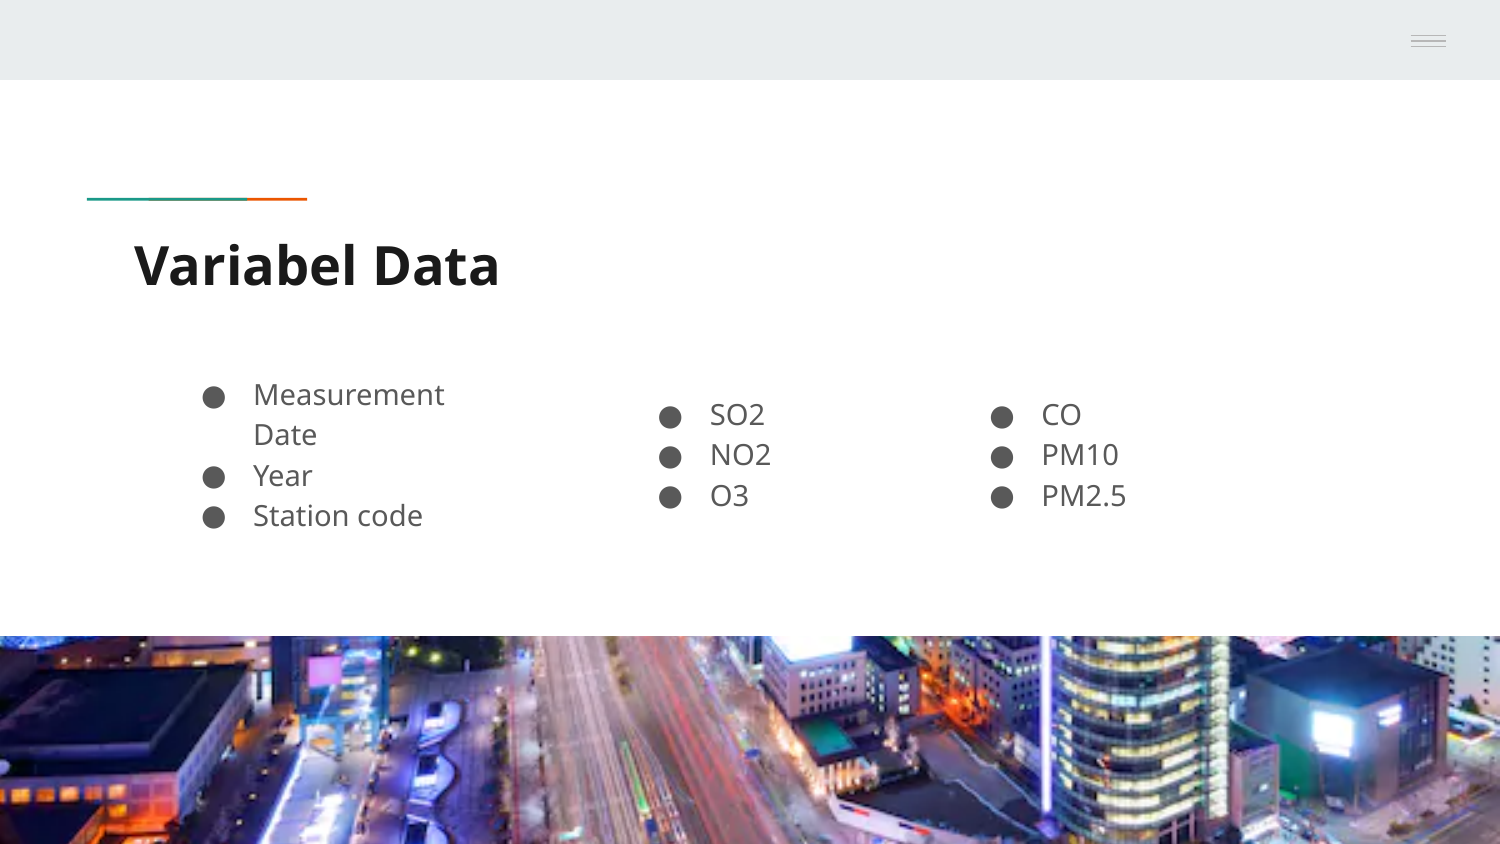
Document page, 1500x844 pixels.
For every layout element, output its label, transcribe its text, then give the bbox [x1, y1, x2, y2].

list SO2 NO2 O3 [619, 342, 892, 561]
list Measurement Date Year Station code [163, 342, 527, 561]
text_box [1409, 25, 1452, 56]
list CO PM10 PM2.5 [951, 342, 1316, 561]
title Variabel Data [119, 216, 1381, 305]
picture [0, 635, 1500, 844]
